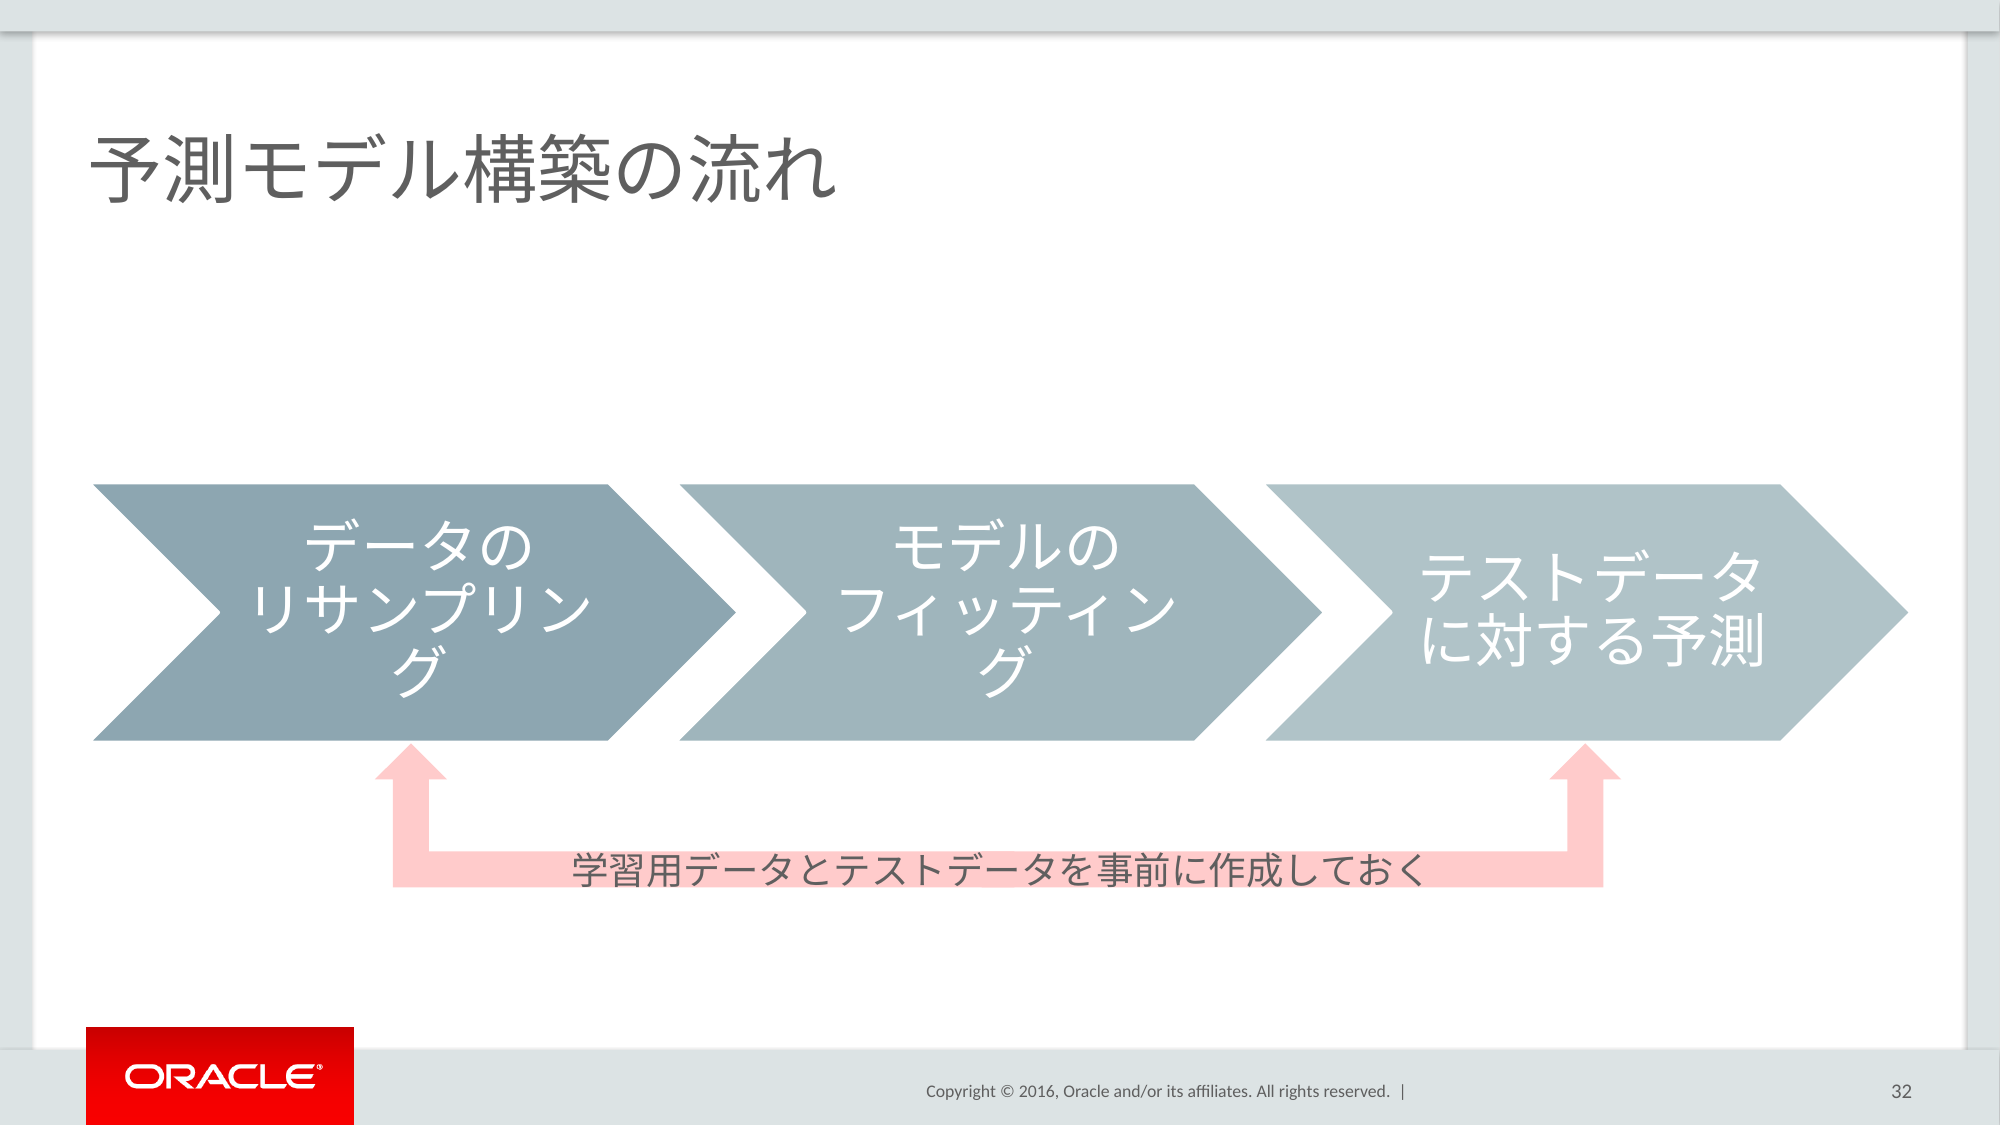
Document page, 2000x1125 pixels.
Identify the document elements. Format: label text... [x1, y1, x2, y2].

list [86, 249, 1913, 976]
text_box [374, 743, 1622, 888]
picture [86, 1027, 354, 1125]
title 予測モデル構築の流れ [87, 66, 1913, 213]
slide_number 32 [1849, 1075, 1913, 1106]
